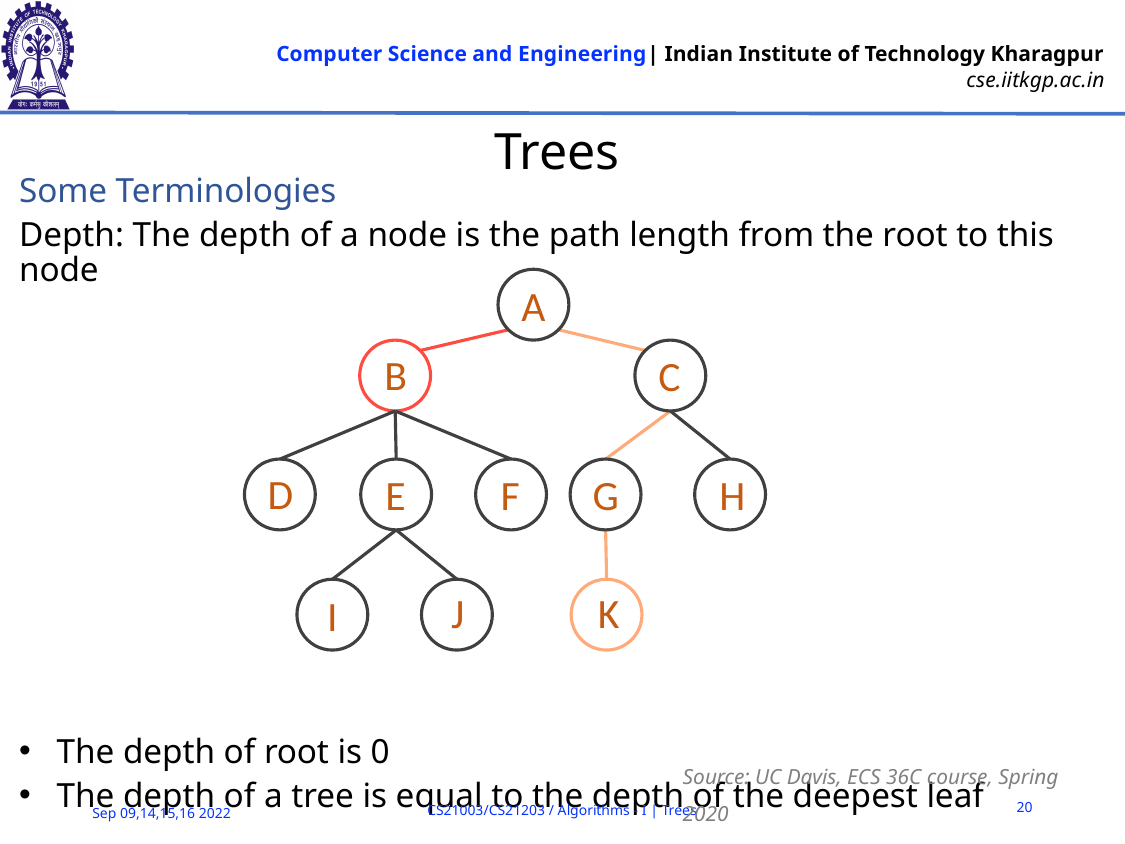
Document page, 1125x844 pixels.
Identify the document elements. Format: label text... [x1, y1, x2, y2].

text_box E [413, 461, 421, 466]
text_box [570, 586, 583, 643]
text_box [474, 468, 485, 520]
text_box B [369, 341, 423, 407]
text_box G [623, 461, 634, 470]
text_box [496, 268, 570, 342]
text_box F [485, 461, 535, 527]
text_box [635, 591, 644, 638]
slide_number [77, 798, 274, 844]
text_box [633, 339, 707, 410]
text_box [713, 527, 747, 531]
text_box D [252, 460, 309, 526]
title Trees [35, 78, 1078, 221]
text_box [423, 352, 432, 399]
text_box G [577, 519, 587, 527]
footer CS21003/CS21203 / Algorithms - I | Trees [185, 787, 940, 833]
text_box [396, 529, 457, 580]
text_box [261, 526, 299, 531]
text_box C [687, 342, 696, 348]
text_box A [550, 271, 561, 279]
text_box Source: UC Davis, ECS 36C course, Spring 2020 [668, 775, 1121, 802]
picture [1, 1, 74, 110]
text_box [584, 644, 629, 652]
text_box A [506, 271, 517, 279]
text_box G [577, 461, 589, 470]
text_box I [312, 581, 353, 647]
text_box [494, 527, 528, 531]
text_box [558, 329, 646, 351]
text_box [670, 410, 731, 460]
text_box [569, 458, 643, 531]
text_box K [583, 579, 635, 644]
text_box E [370, 461, 379, 468]
text_box [353, 584, 369, 645]
text_box [359, 460, 433, 529]
text_box E [370, 521, 377, 527]
text_box H [704, 461, 761, 527]
text_box [420, 584, 478, 652]
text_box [420, 329, 509, 351]
text_box [693, 469, 704, 520]
slide_number 20 [992, 802, 1048, 831]
text_box Some Terminologies Depth: The depth of a node is the path length from the root to this node The depth of root is 0 The depth of a tree is equal to the depth of the deepest leaf [4, 166, 1111, 775]
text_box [279, 410, 395, 460]
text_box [605, 410, 670, 460]
text_box [358, 350, 369, 401]
text_box J [436, 579, 480, 645]
text_box [309, 472, 317, 517]
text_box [332, 529, 396, 580]
text_box C [643, 401, 651, 408]
text_box [535, 467, 548, 522]
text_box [395, 410, 512, 460]
text_box [315, 647, 350, 652]
text_box [243, 471, 252, 518]
text_box [295, 584, 312, 645]
text_box [761, 475, 767, 514]
text_box [480, 586, 494, 643]
text_box G [624, 519, 634, 527]
